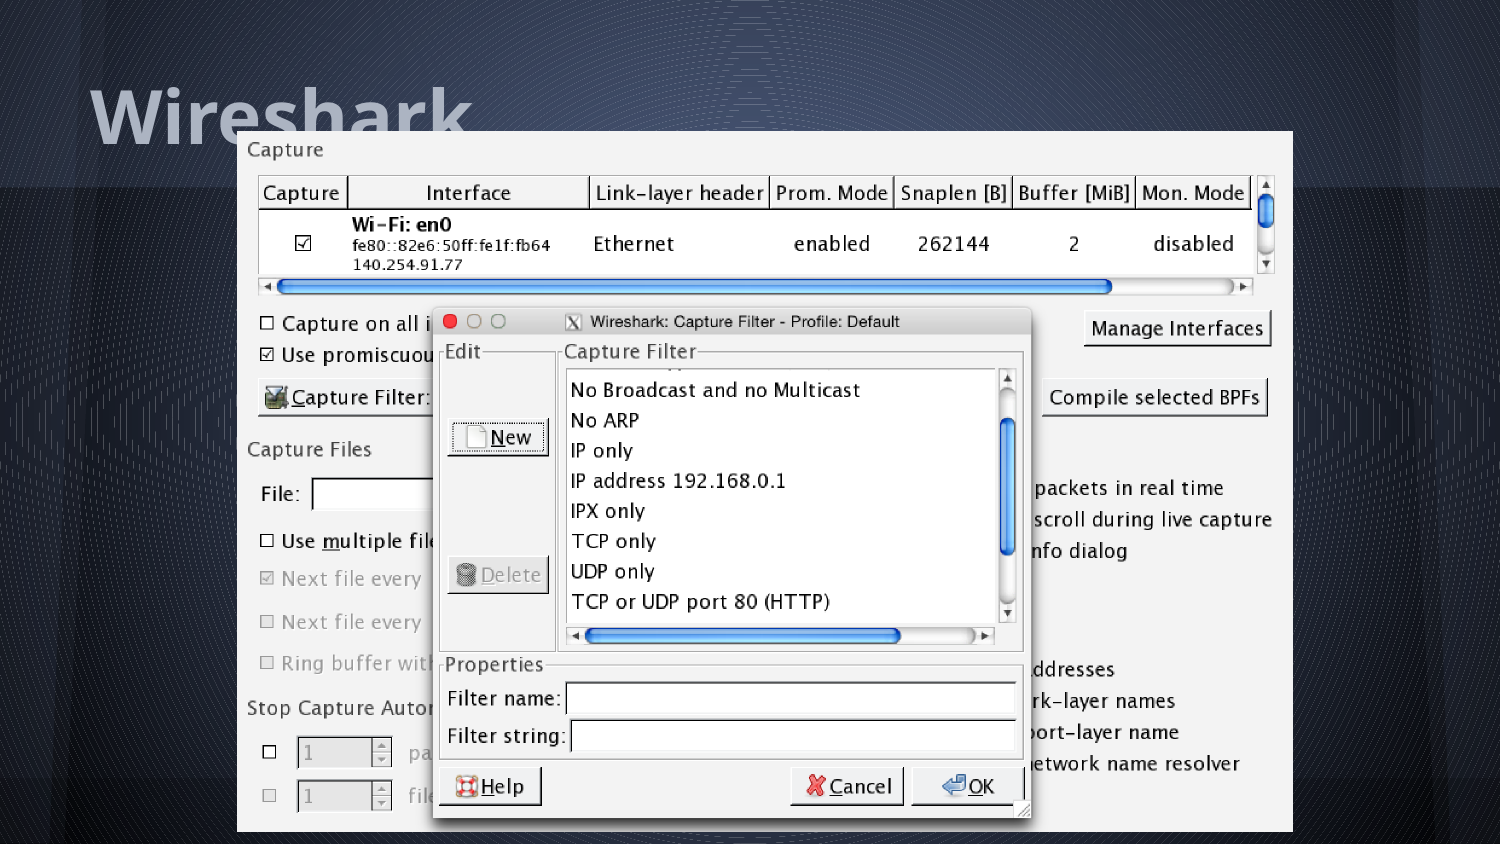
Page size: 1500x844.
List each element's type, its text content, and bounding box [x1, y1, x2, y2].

picture [236, 131, 1293, 833]
title Wireshark [75, 33, 1425, 175]
